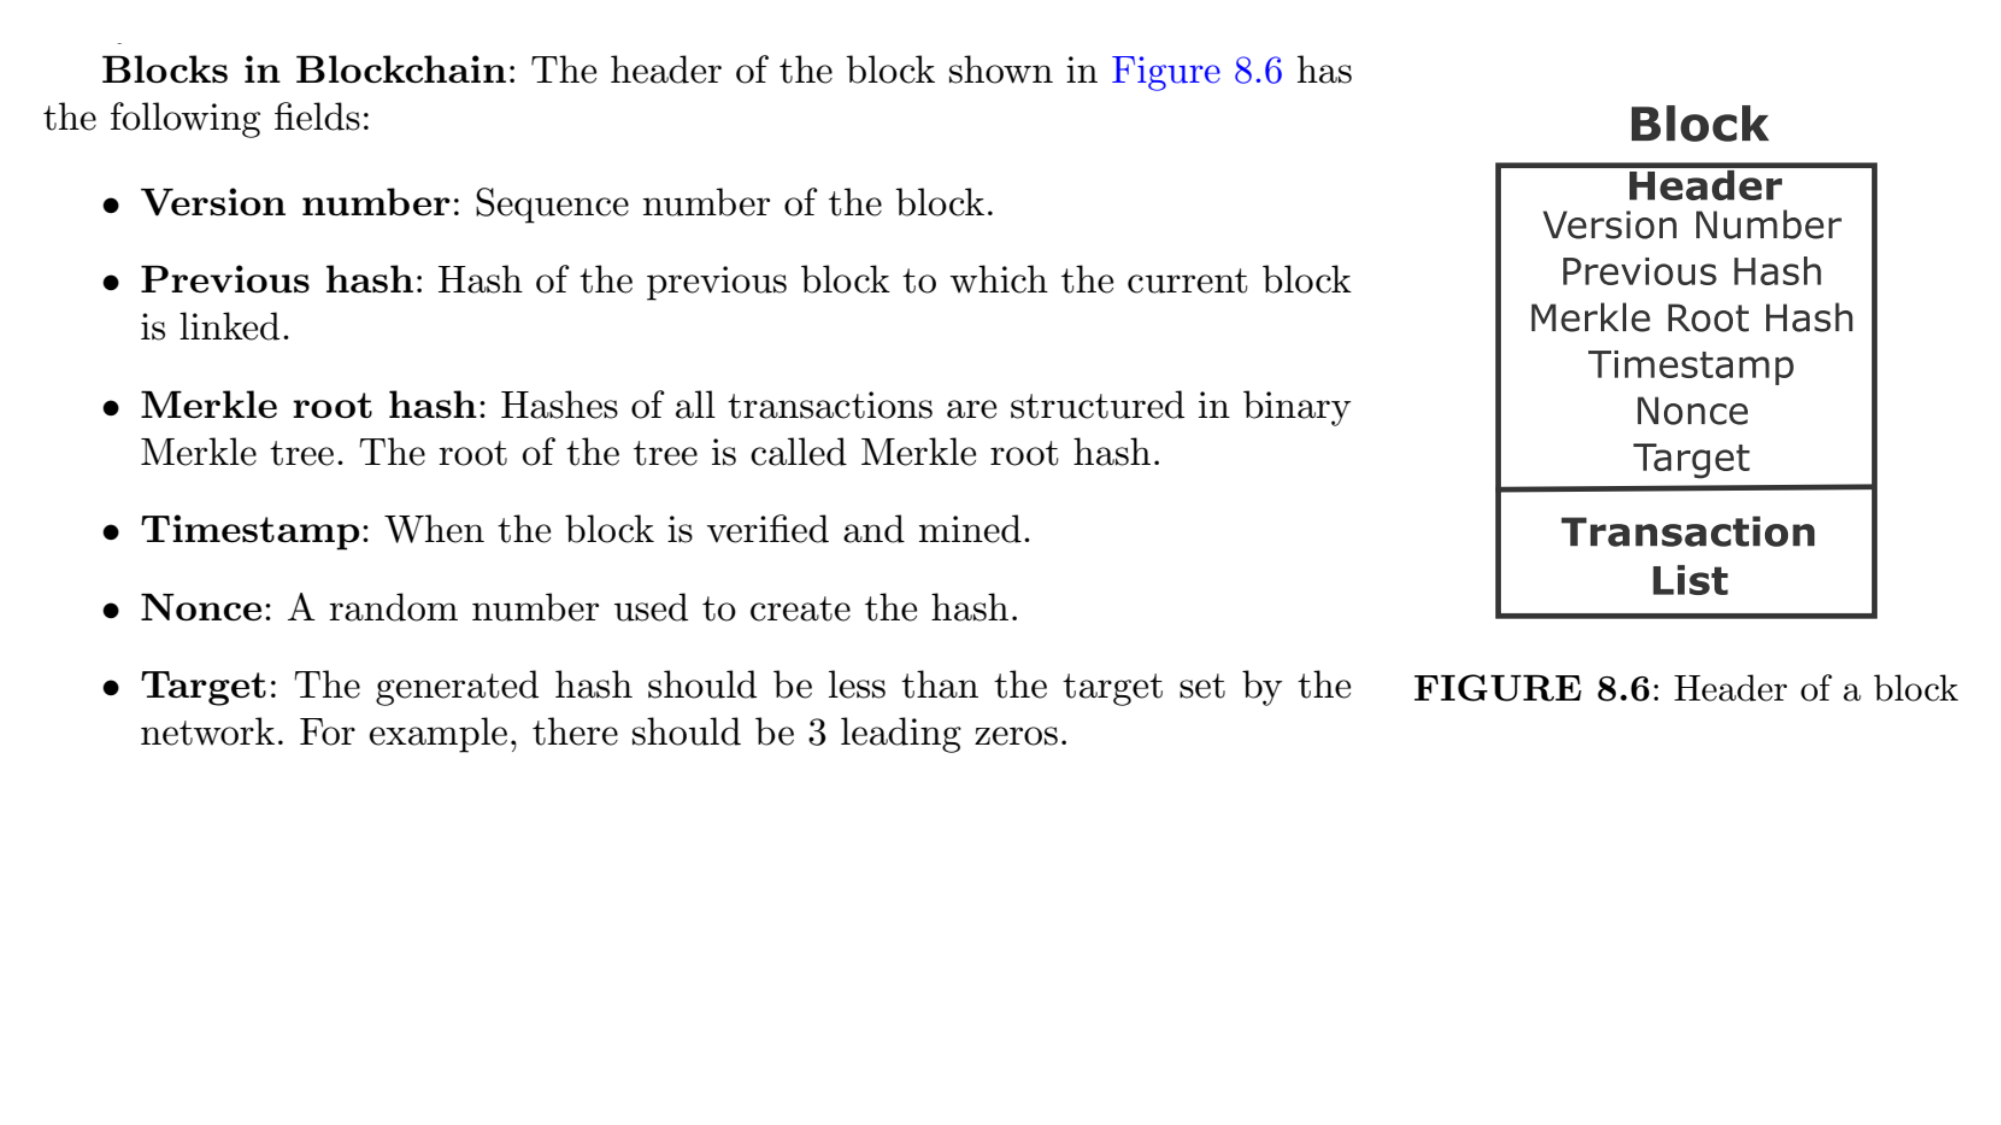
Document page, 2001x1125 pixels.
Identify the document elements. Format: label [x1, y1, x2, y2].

list [29, 43, 1376, 758]
picture [1375, 81, 1975, 719]
